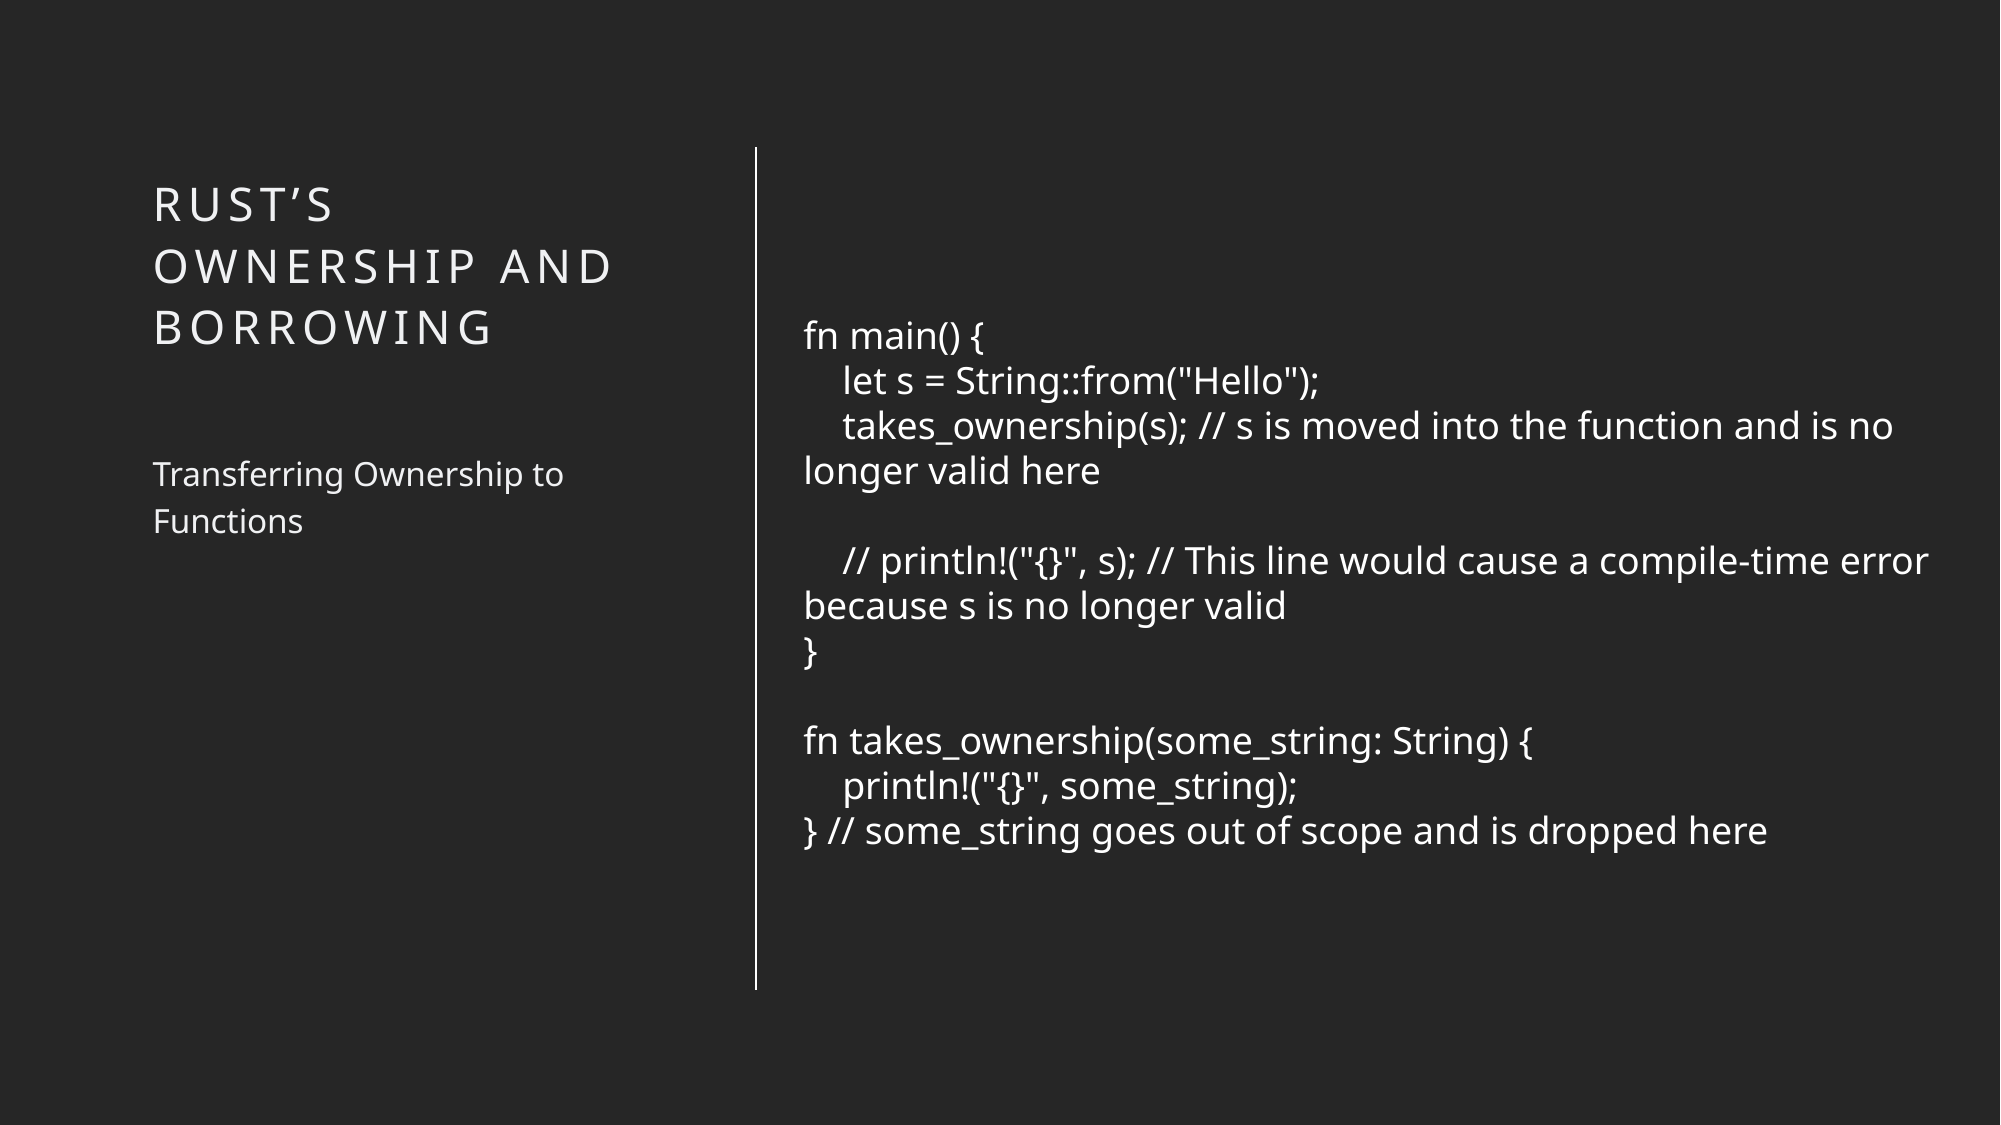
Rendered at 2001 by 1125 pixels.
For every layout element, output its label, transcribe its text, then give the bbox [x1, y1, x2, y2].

list Transferring Ownership to Functions [137, 437, 638, 962]
text_box fn main() { let s = String::from("Hello"); takes_ownership(s); // s is moved into the function and is no longer valid here // println!("{}", s); // This line would cause a compile-time error because s is no longer valid } fn takes_ownership(some_string: String) { println!("{}", some_string); } // some_string goes out of scope and is dropped here [788, 304, 1980, 860]
title Rust’s ownership and borrowing [137, 162, 638, 407]
